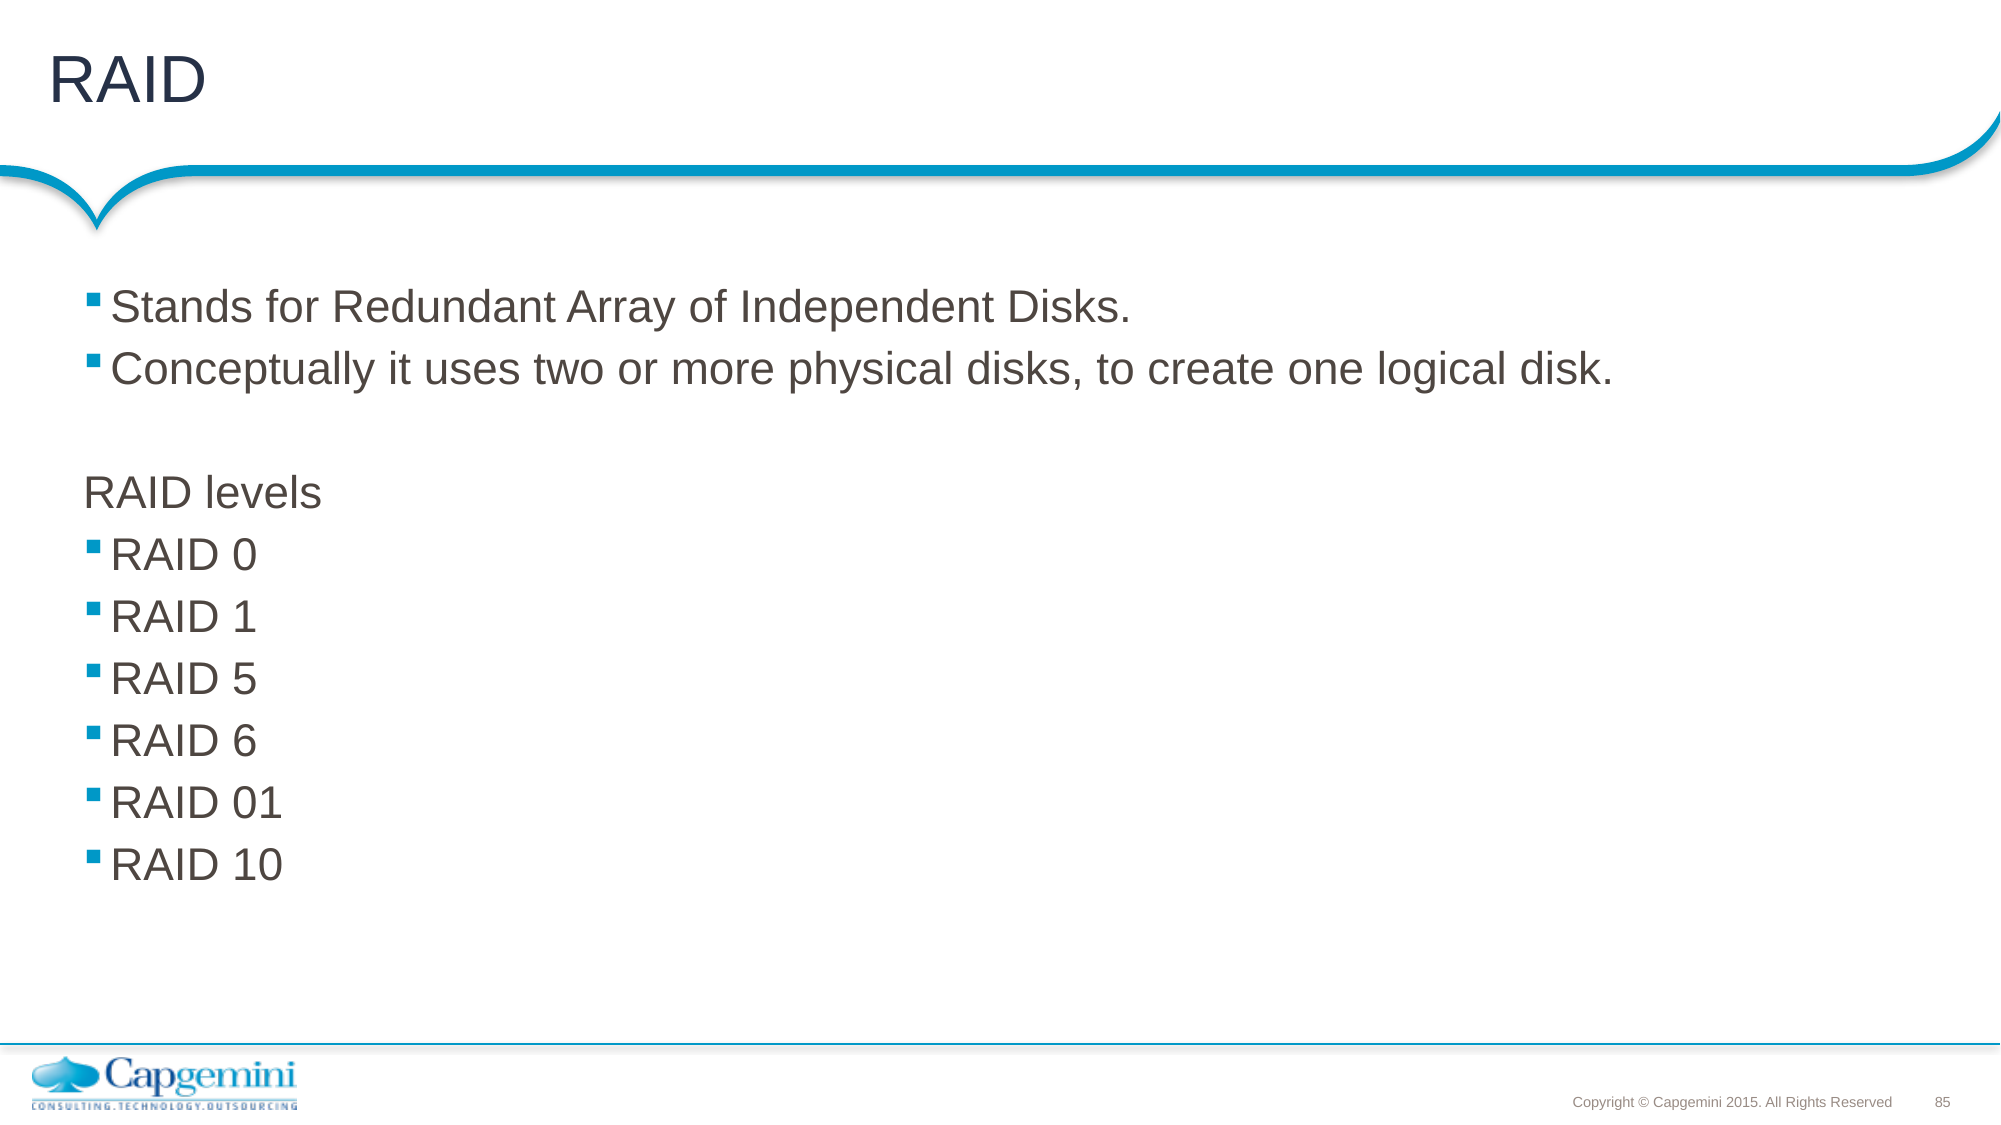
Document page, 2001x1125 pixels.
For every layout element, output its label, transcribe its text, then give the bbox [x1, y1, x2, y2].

picture [32, 1056, 297, 1110]
list Stands for Redundant Array of Independent Disks. Conceptually it uses two or more physical disks, to create one logical disk. RAID levels RAID 0 RAID 1 RAID 5 RAID 6 RAID 01 RAID 10 [65, 271, 2000, 932]
title RAID [0, 0, 2000, 165]
